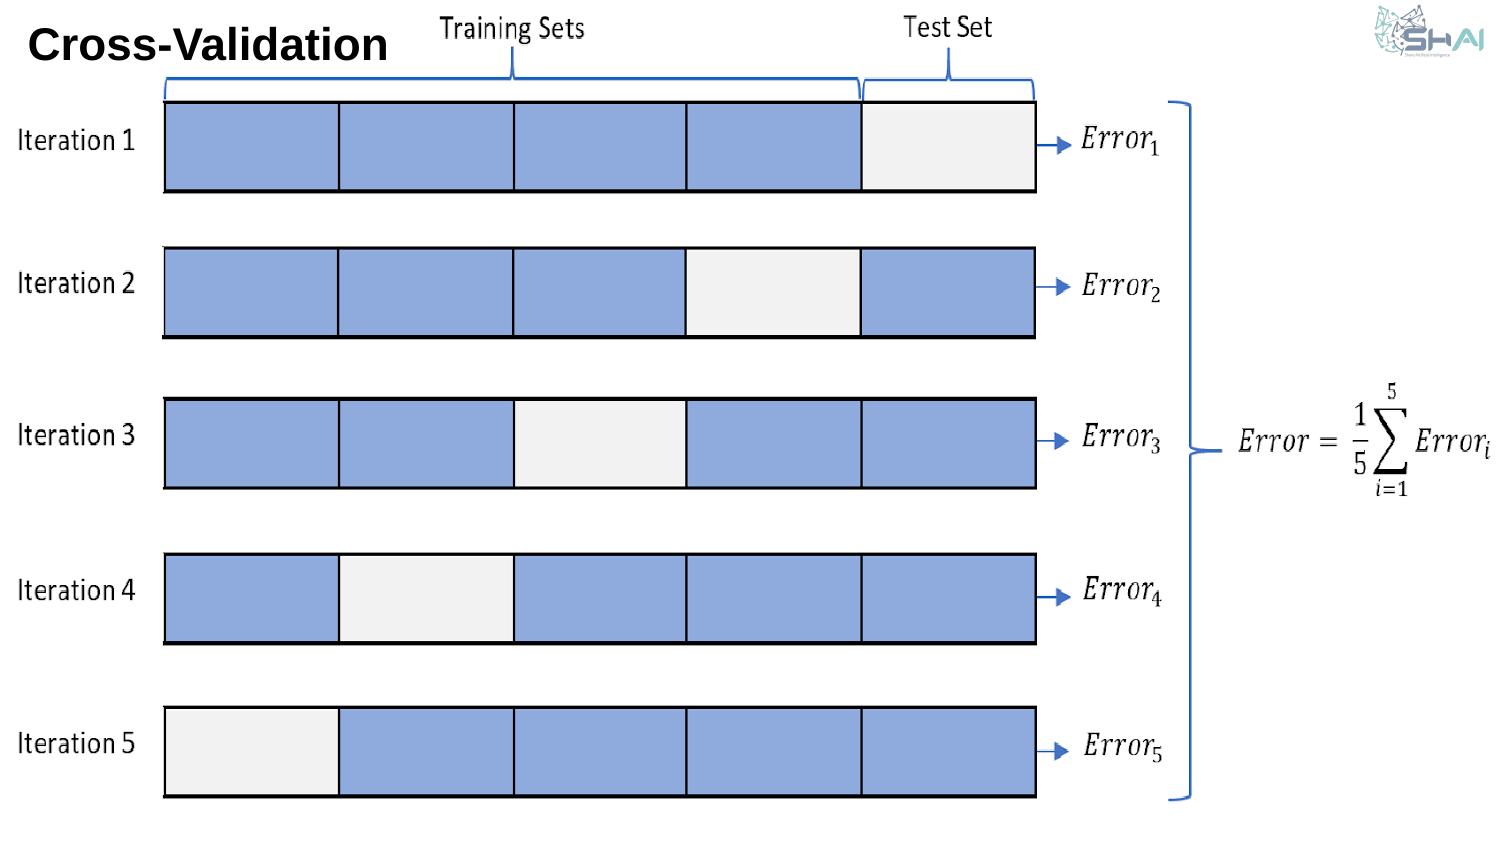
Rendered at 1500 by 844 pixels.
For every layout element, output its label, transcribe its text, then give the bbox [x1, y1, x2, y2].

text_box Cross-Validation [0, 0, 461, 85]
picture [0, 0, 1500, 844]
